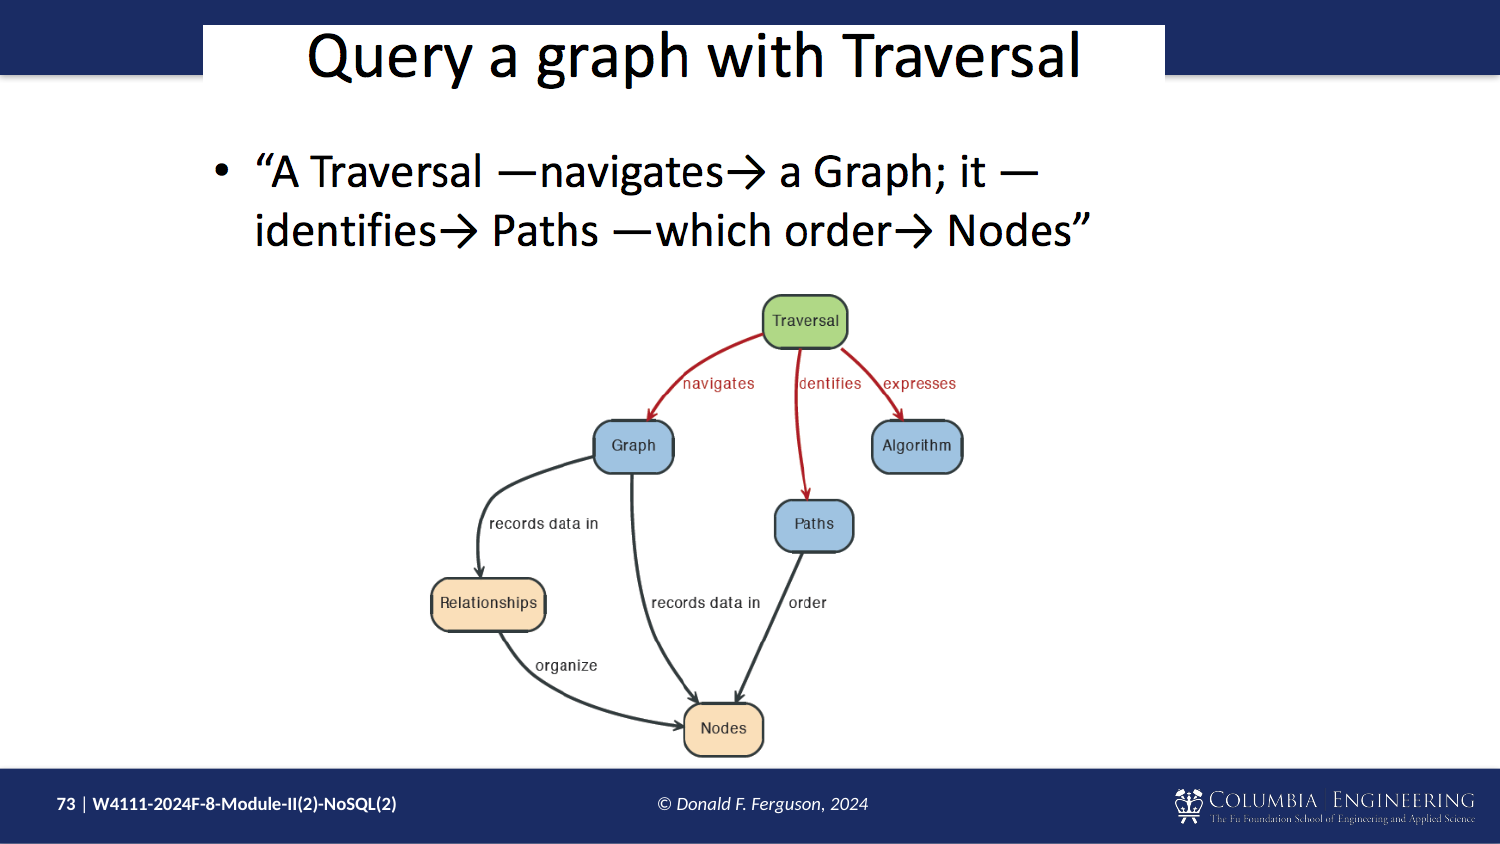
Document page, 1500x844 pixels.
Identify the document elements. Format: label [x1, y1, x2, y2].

picture [203, 25, 1165, 765]
